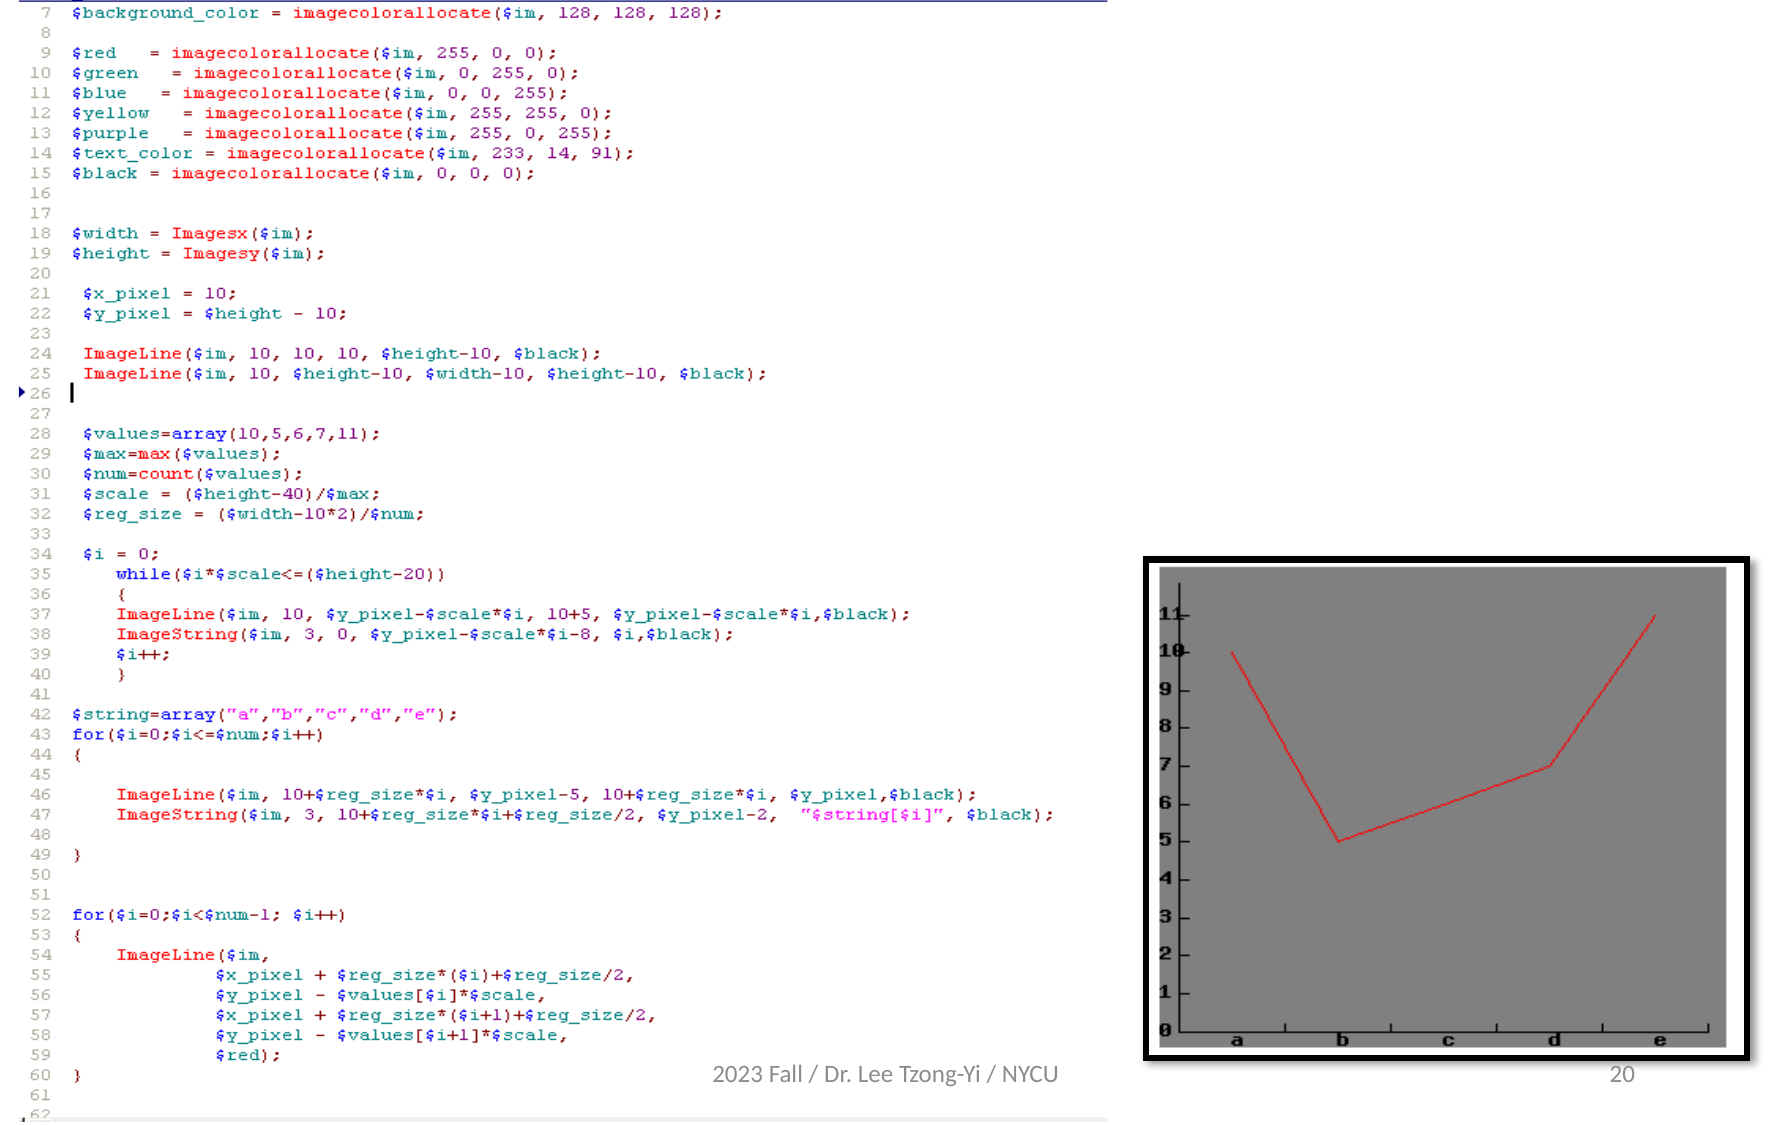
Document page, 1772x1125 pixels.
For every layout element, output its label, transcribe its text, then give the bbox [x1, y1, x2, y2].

slide_number 20 [1251, 1055, 1651, 1103]
footer 2023 Fall / Dr. Lee Tzong-Yi / NYCU [1108, 1042, 1185, 1103]
picture [18, 0, 1108, 1122]
picture [1148, 562, 1745, 1055]
